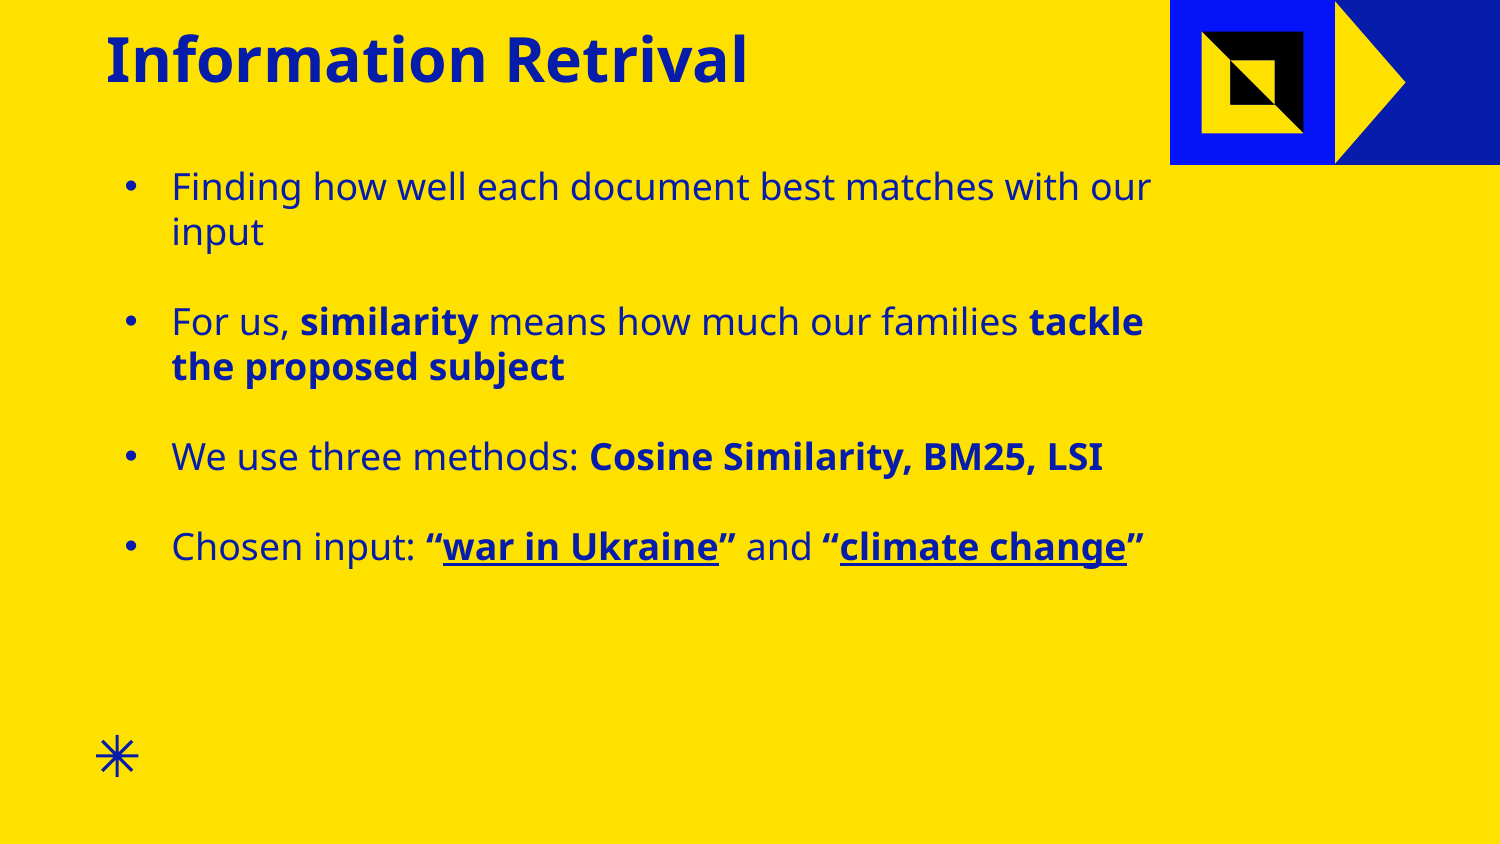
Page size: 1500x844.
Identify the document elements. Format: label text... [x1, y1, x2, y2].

text_box Finding how well each document best matches with our input For us, similarity means how much our families tackle the proposed subject We use three methods: Cosine Similarity, BM25, LSI Chosen input: “war in Ukraine” and “climate change” [109, 155, 1174, 576]
title Information Retrival [91, 10, 1356, 105]
